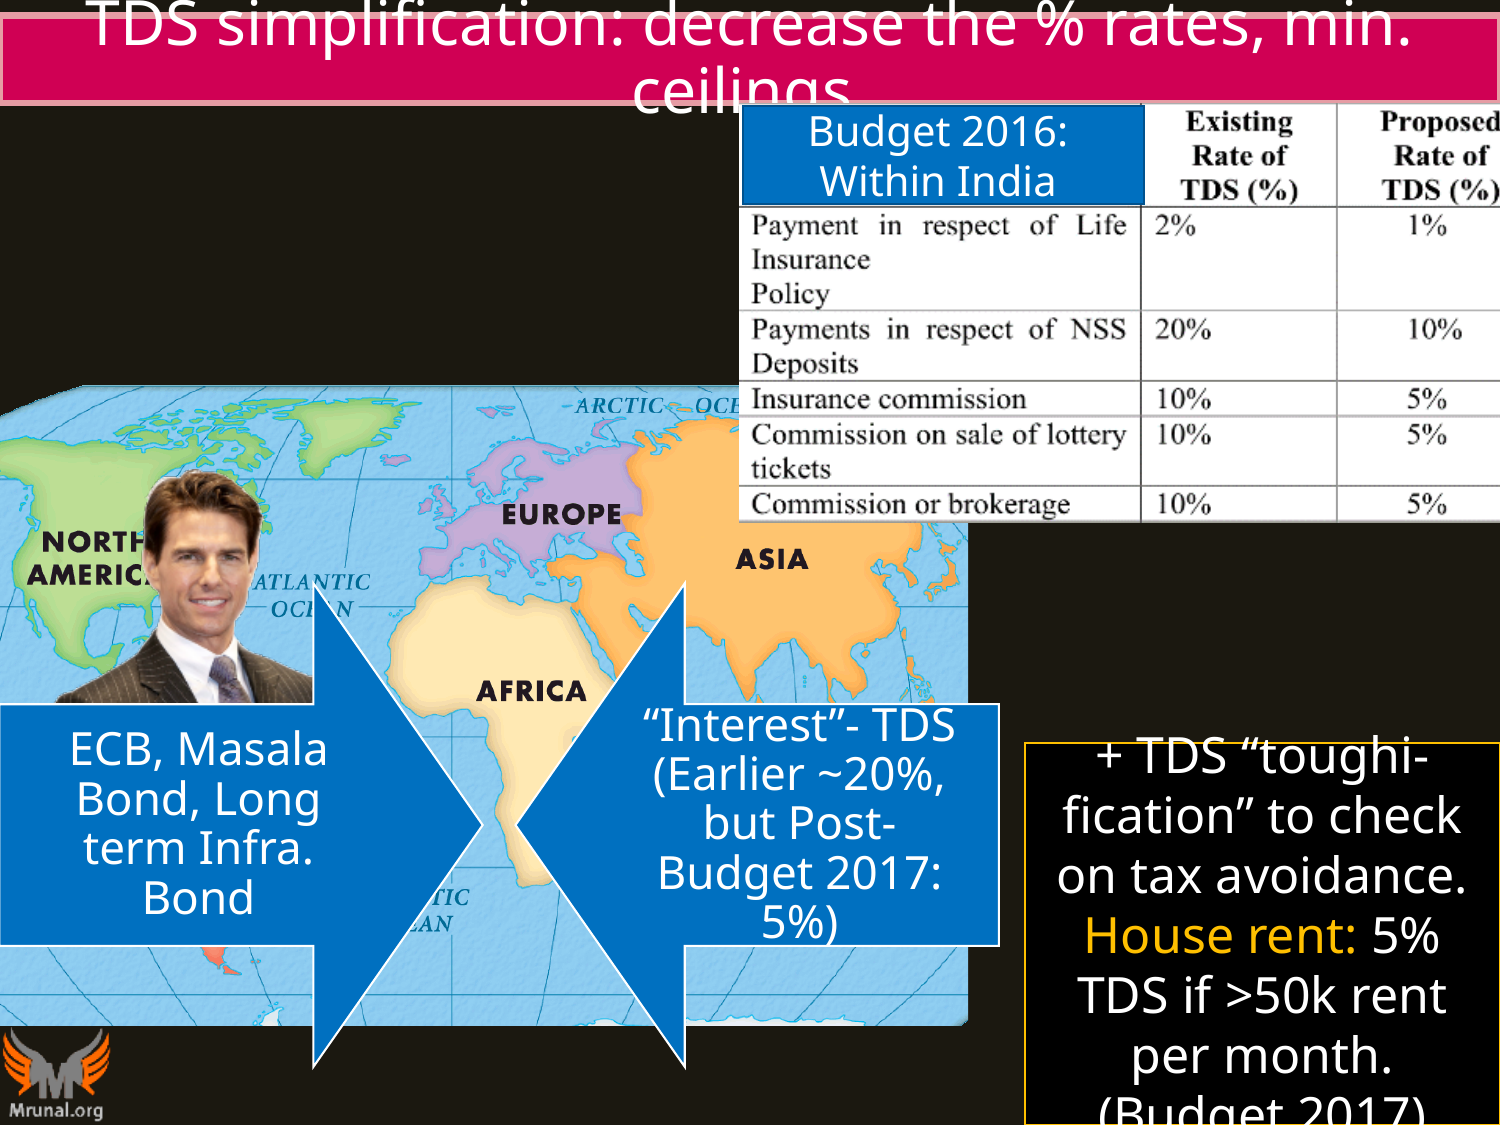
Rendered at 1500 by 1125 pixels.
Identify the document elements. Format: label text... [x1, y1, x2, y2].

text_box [739, 103, 1500, 523]
text_box + TDS “toughi-fication” to check on tax avoidance. House rent: 5% TDS if >50k rent per month. (Budget 2017) [1024, 742, 1500, 1125]
picture [0, 370, 739, 491]
title TDS simplification: decrease the % rates, min. ceilings [0, 12, 1500, 106]
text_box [0, 491, 1000, 1125]
